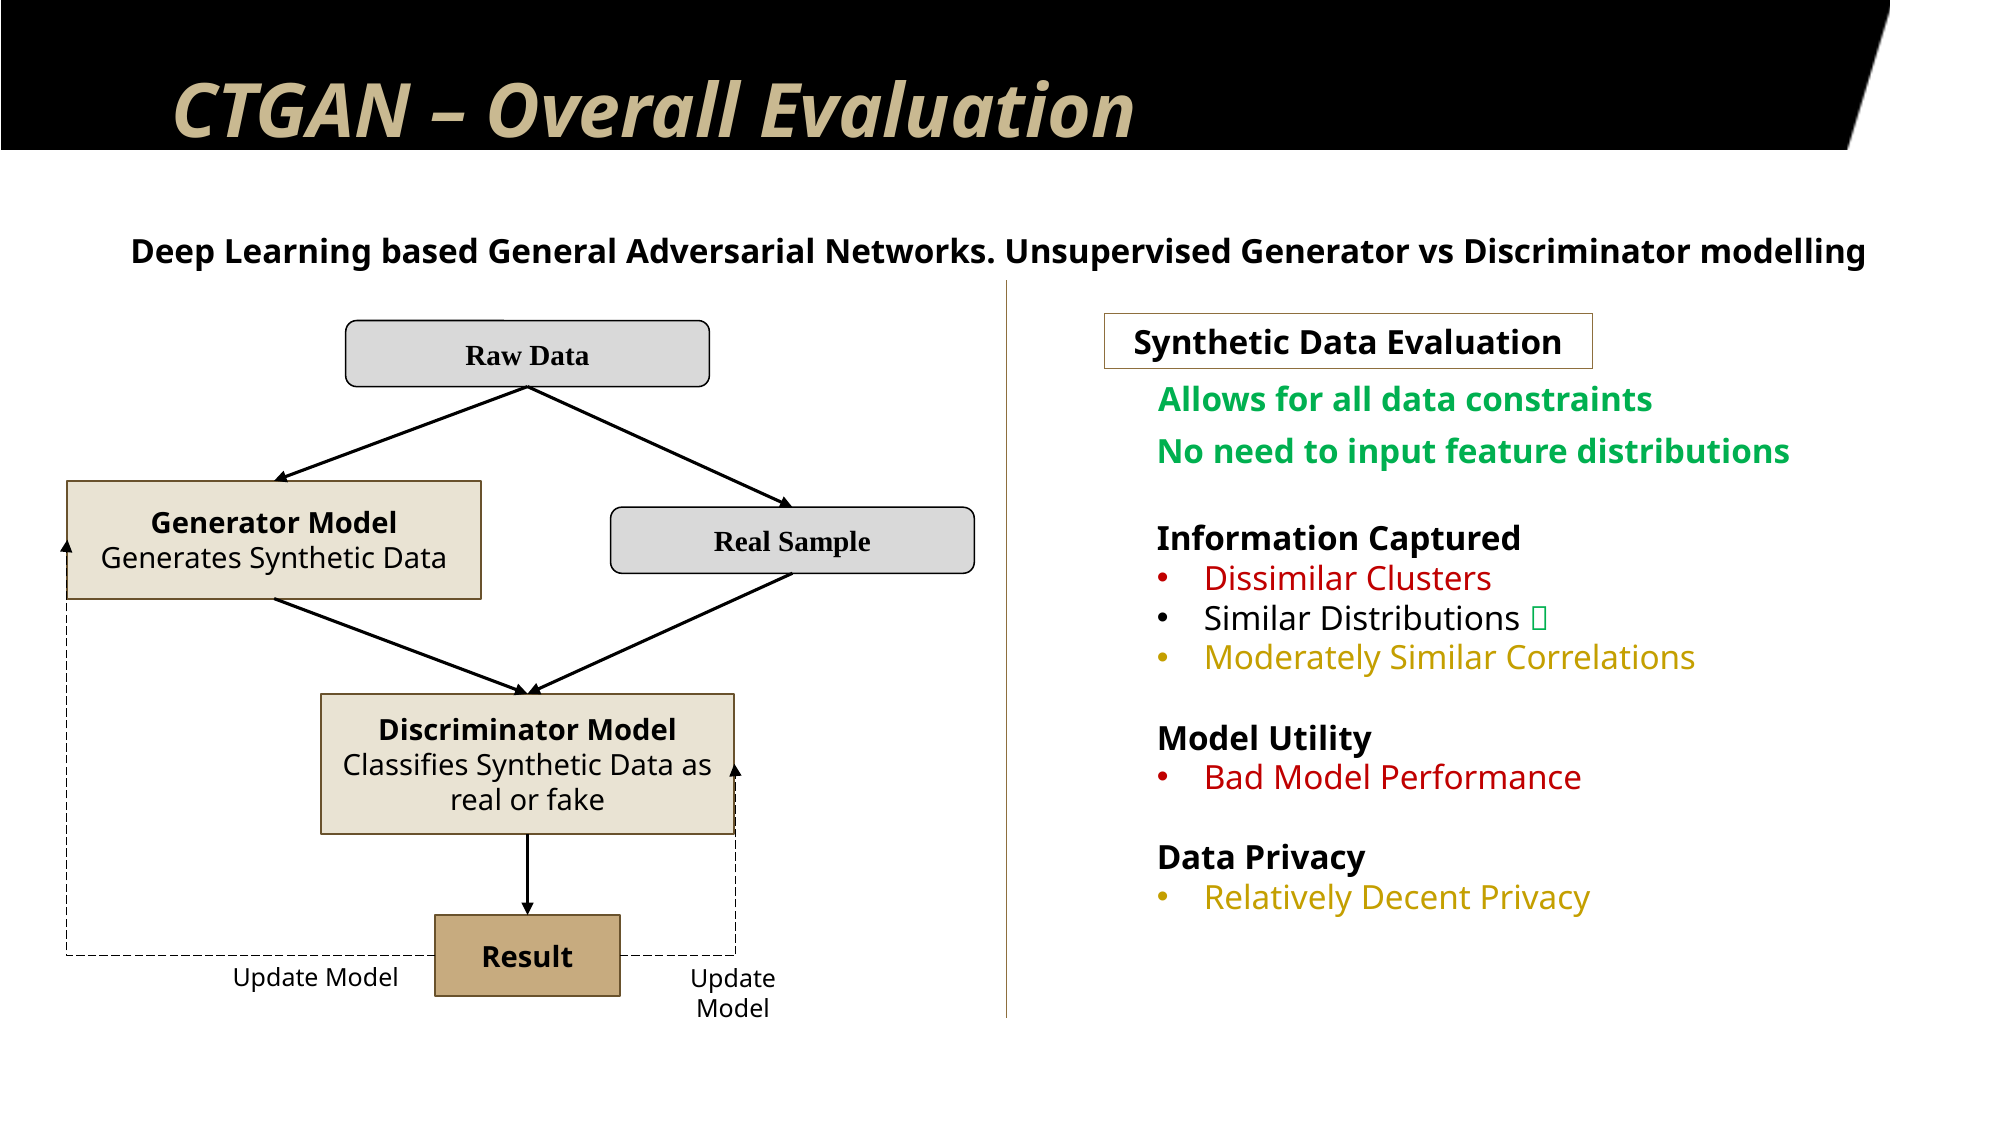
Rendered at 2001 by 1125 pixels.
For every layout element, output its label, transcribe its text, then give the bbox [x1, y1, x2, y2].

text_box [67, 320, 975, 1002]
text_box Deep Learning based General Adversarial Networks. Unsupervised Generator vs Discriminator modelling [22, 223, 1978, 279]
text_box Allows for all data constraints [1143, 370, 1886, 426]
text_box Information Captured Dissimilar Clusters Similar Distributions  Moderately Similar Correlations Model Utility Bad Model Performance Data Privacy Relatively Decent Privacy [1142, 509, 1718, 924]
text_box Synthetic Data Evaluation [1104, 313, 1593, 369]
title CTGAN – Overall Evaluation [168, 70, 1689, 160]
text_box No need to input feature distributions [1142, 422, 1885, 477]
